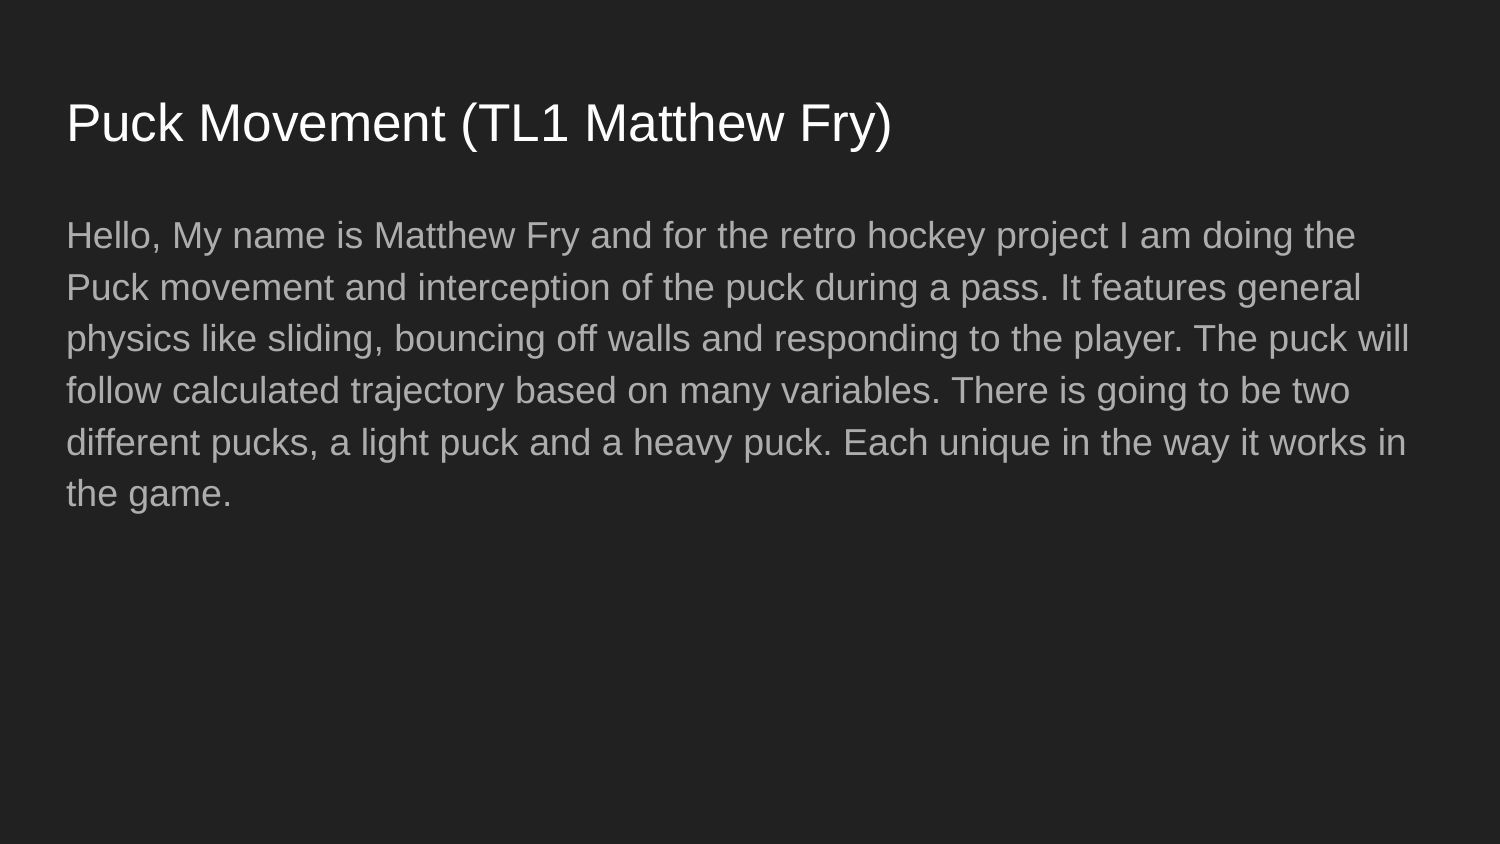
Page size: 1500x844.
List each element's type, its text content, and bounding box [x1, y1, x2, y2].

title Puck Movement (TL1 Matthew Fry) [51, 72, 1449, 167]
list Hello, My name is Matthew Fry and for the retro hockey project I am doing the Puck movement and interception of the puck during a pass. It features general physics like sliding, bouncing off walls and responding to the player. The puck will follow calculated trajectory based on many variables. There is going to be two different pucks, a light puck and a heavy puck. Each unique in the way it works in the game. [51, 189, 1449, 750]
